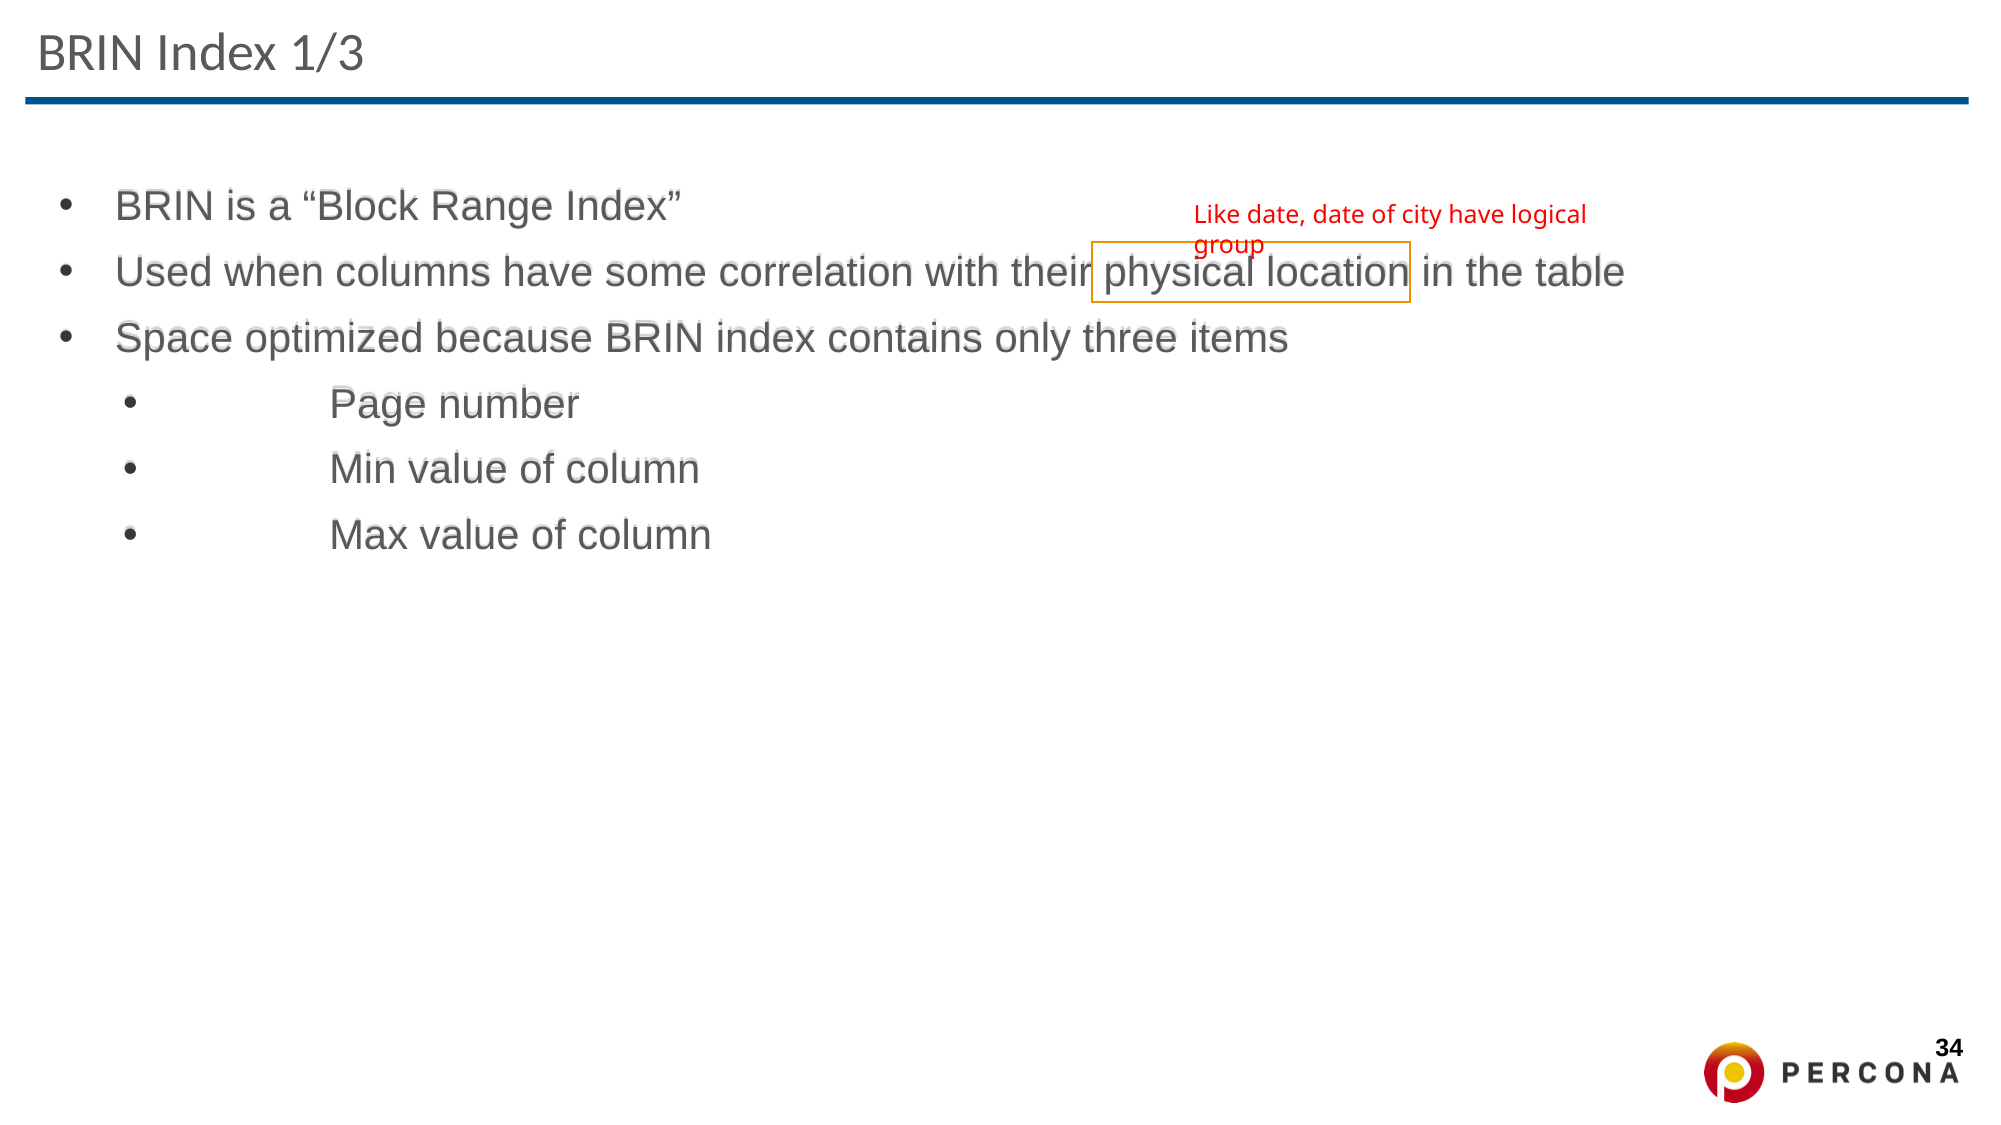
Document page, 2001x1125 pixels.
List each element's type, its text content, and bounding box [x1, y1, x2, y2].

text_box Like date, date of city have logical group [1186, 190, 1635, 251]
picture [1704, 1042, 1959, 1103]
title BRIN Index 1/3 [29, 0, 1979, 112]
slide_number 34 [1927, 1028, 1972, 1066]
text_box [1092, 242, 1411, 303]
list BRIN is a “Block Range Index” Used when columns have some correlation with their physical location in the table Space optimized because BRIN index contains only three items Page number Min value of column Max value of column [51, 177, 2000, 581]
